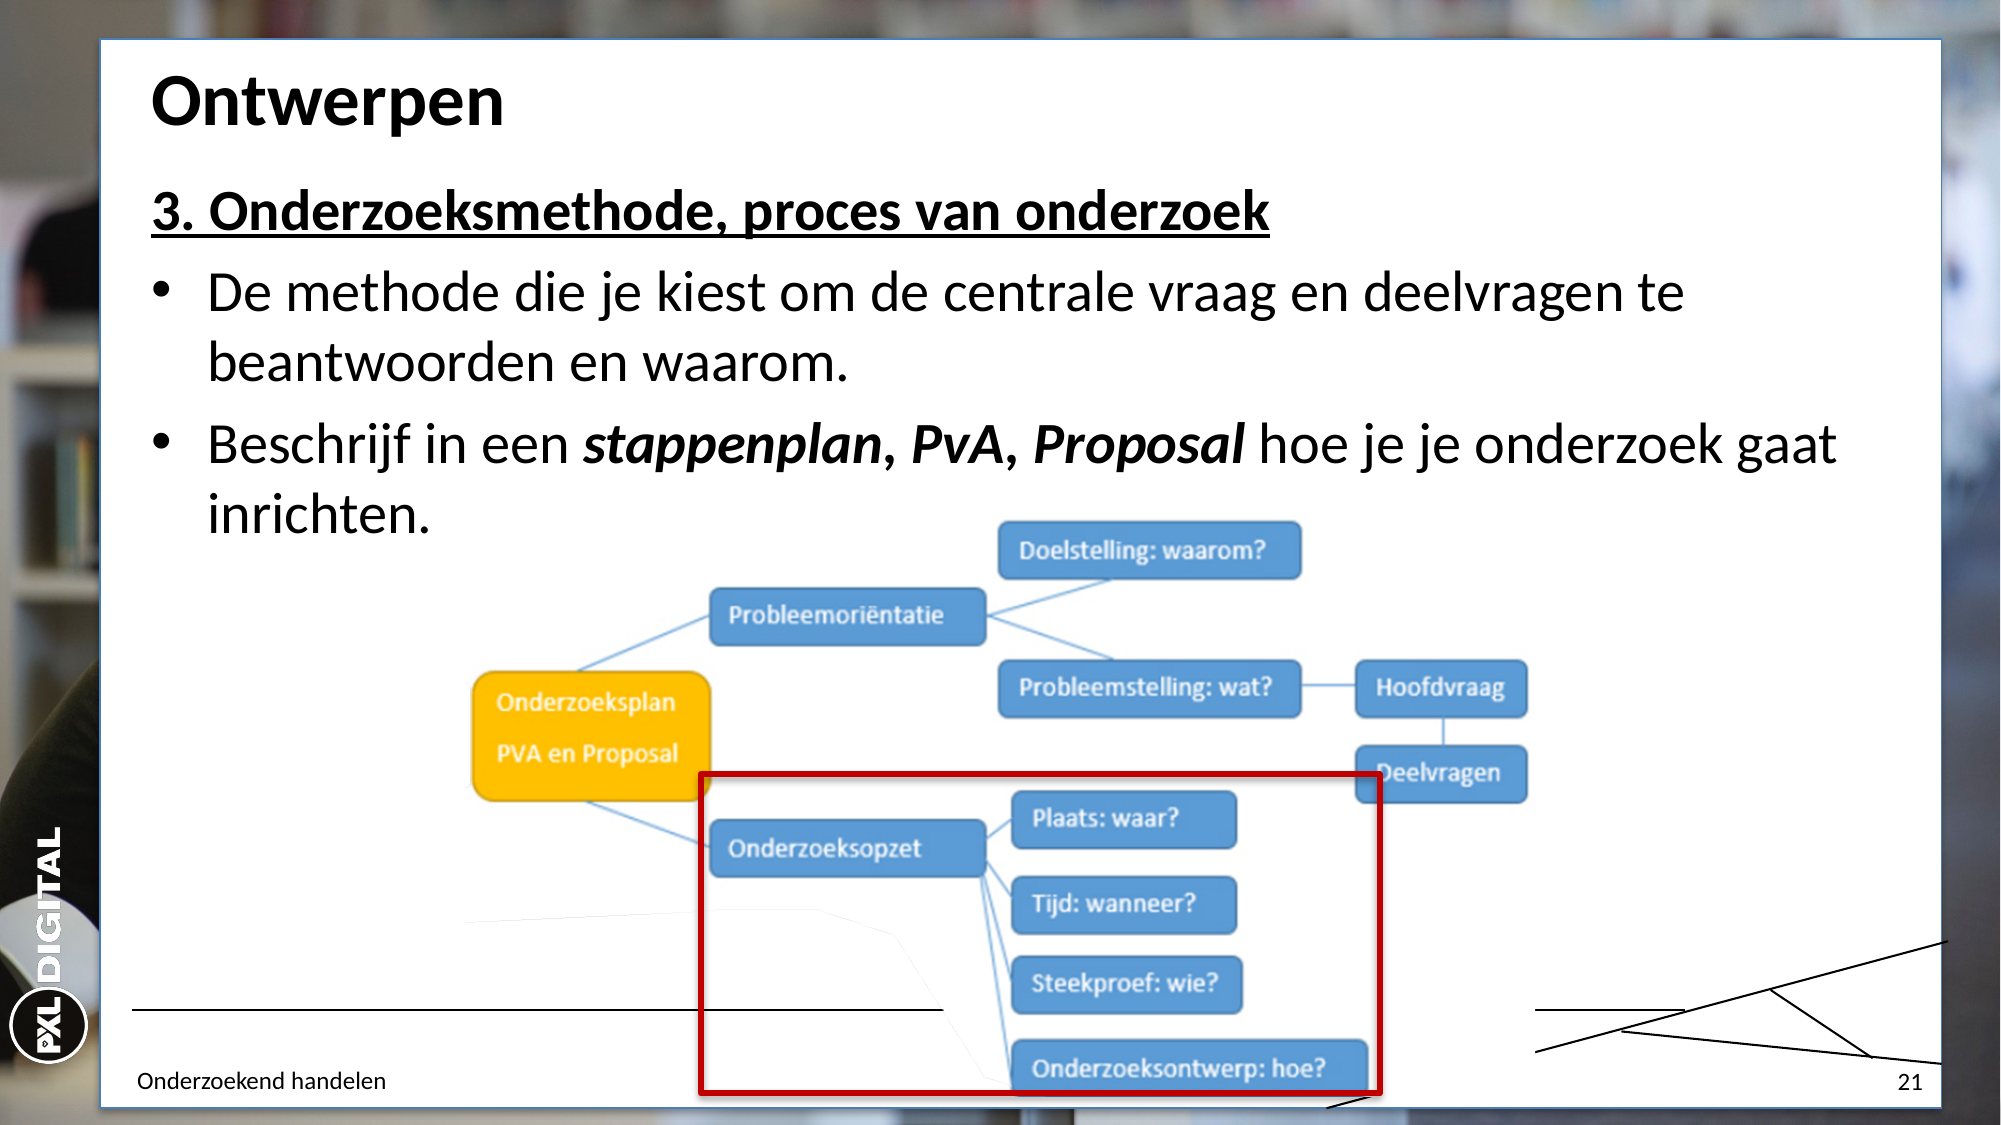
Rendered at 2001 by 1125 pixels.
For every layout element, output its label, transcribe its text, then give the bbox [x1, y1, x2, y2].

list 3. Onderzoeksmethode, proces van onderzoek De methode die je kiest om de centrale vraag en deelvragen te beantwoorden en waarom. Beschrijf in een stappenplan, PvA, Proposal hoe je je onderzoek gaat inrichten. [136, 164, 1900, 993]
picture [0, 0, 2001, 1125]
title Ontwerpen [136, 45, 1900, 147]
